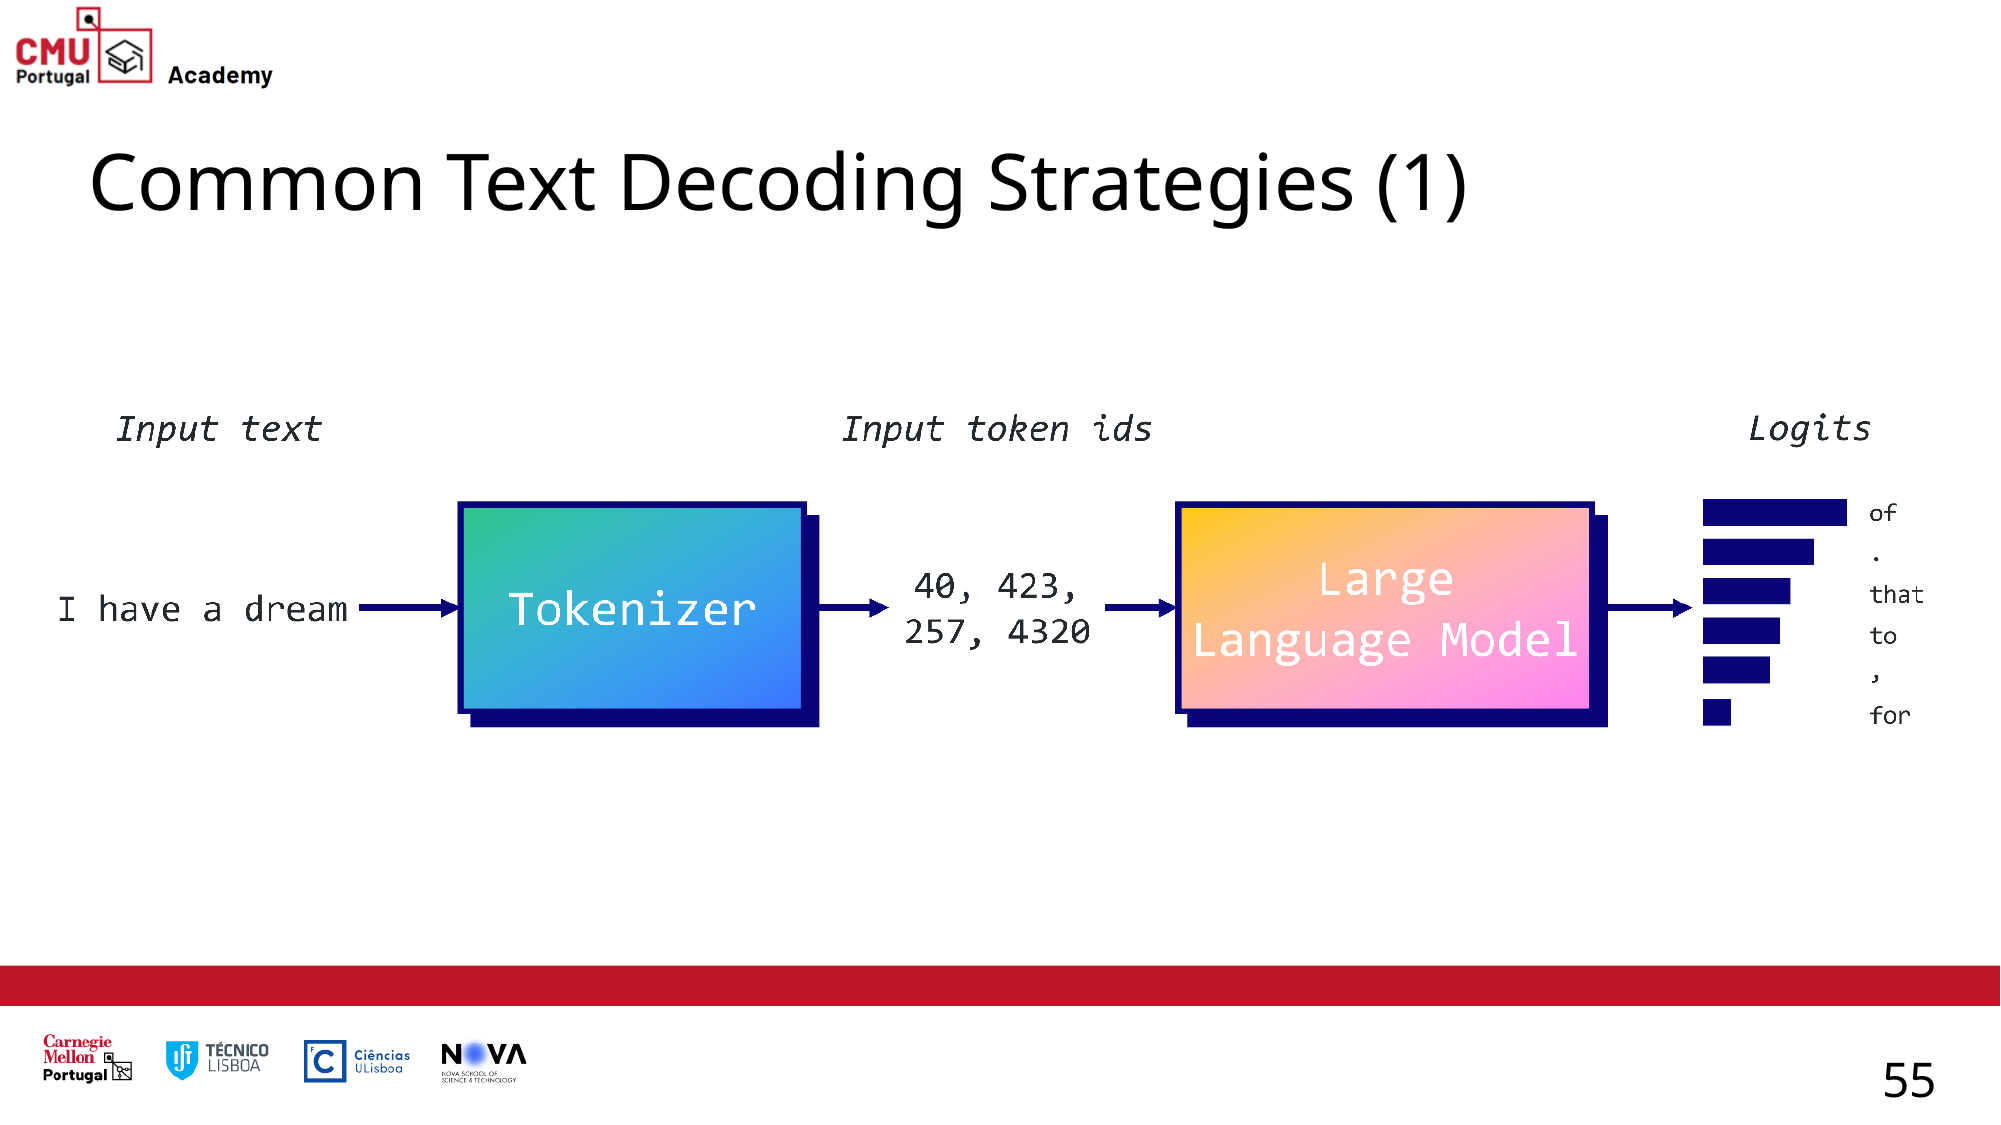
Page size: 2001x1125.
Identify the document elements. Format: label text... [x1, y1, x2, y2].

picture [5, 3, 275, 92]
picture [0, 1011, 583, 1110]
picture [32, 392, 1967, 745]
text_box 55 [1830, 1042, 1953, 1103]
title Common Text Decoding Strategies (1) [68, 122, 1932, 248]
